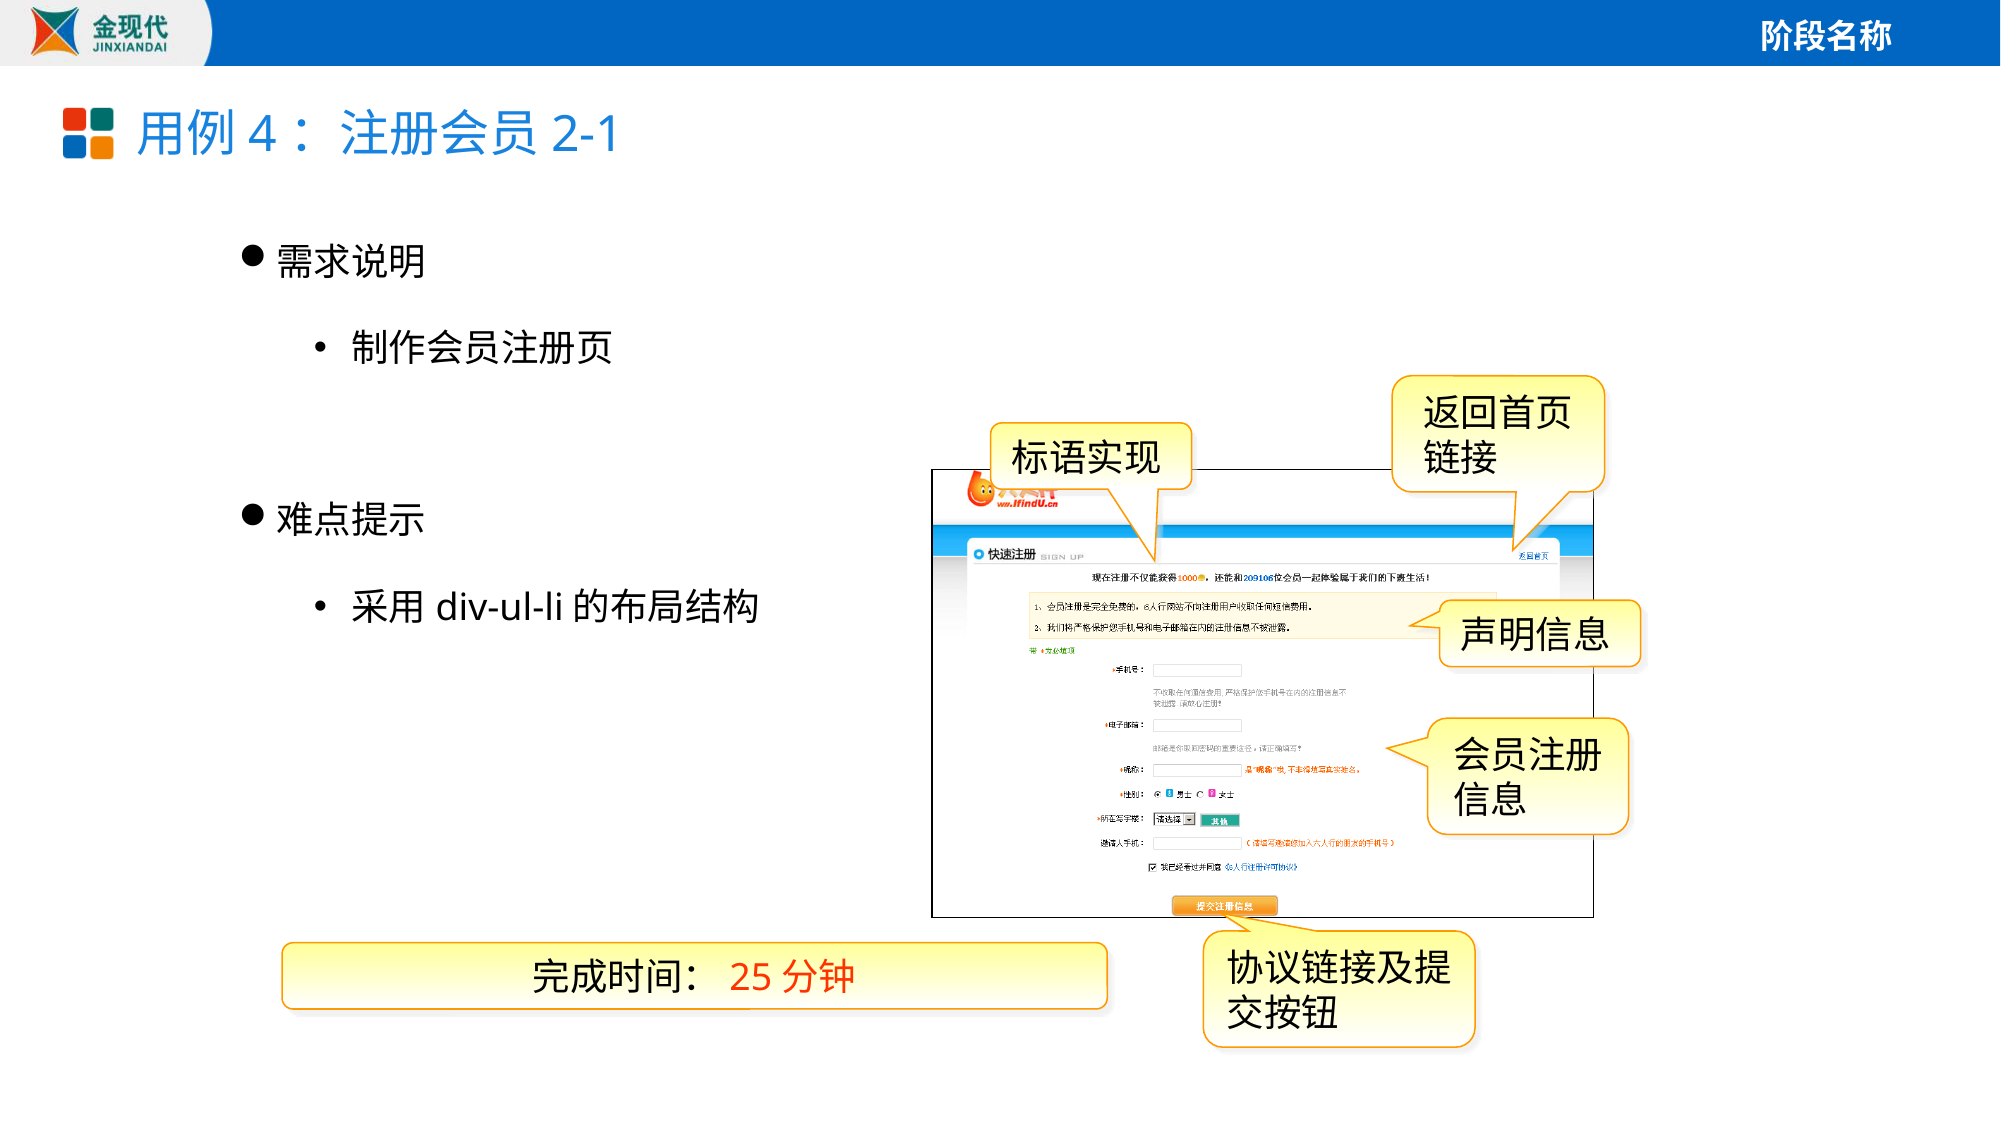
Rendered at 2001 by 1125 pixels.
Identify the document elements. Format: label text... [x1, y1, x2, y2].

text_box 返回首页链接 [1392, 375, 1605, 491]
text_box 完成时间：25分钟 [282, 942, 1108, 1010]
text_box 声明信息 [1593, 600, 1641, 667]
text_box 会员注册信息 [1593, 718, 1629, 835]
text_box 协议链接及提交按钮 [1203, 917, 1476, 1048]
text_box 标语实现 [990, 422, 1192, 470]
picture [63, 101, 117, 165]
picture [932, 470, 1593, 917]
picture [0, 0, 2001, 66]
text_box 需求说明 制作会员注册页 难点提示 采用div-ul-li的布局结构 [224, 235, 1526, 1097]
title 用例4：注册会员2-1 [121, 97, 842, 173]
